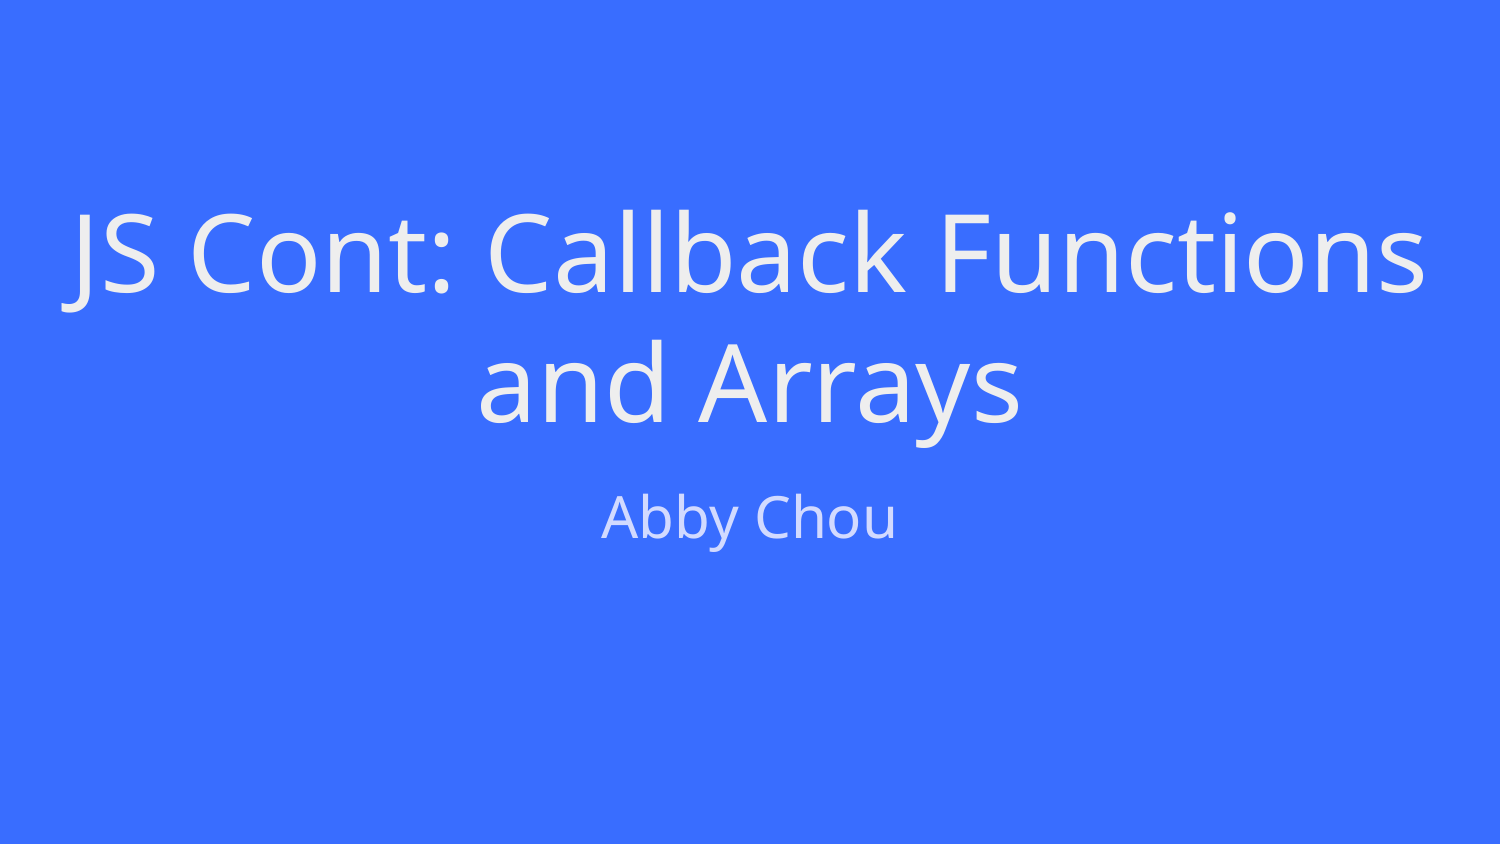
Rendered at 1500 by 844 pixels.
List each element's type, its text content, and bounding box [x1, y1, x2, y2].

title JS Cont: Callback Functions and Arrays [51, 122, 1449, 459]
subtitle Abby Chou [51, 464, 1449, 595]
